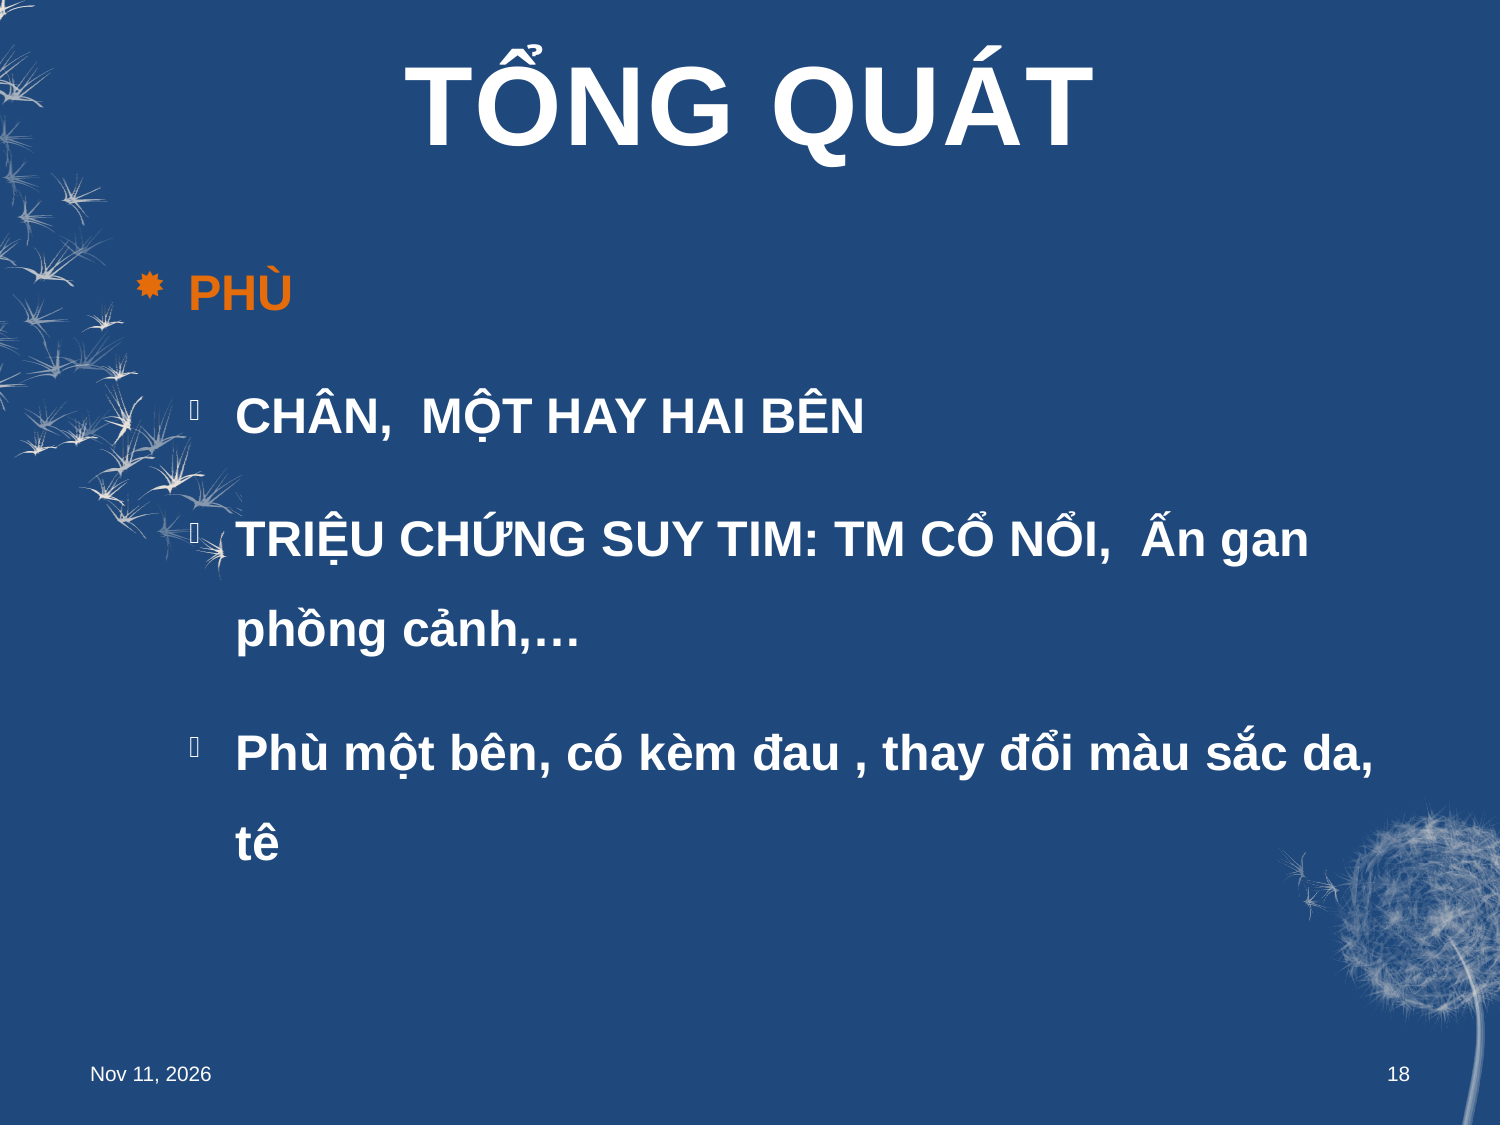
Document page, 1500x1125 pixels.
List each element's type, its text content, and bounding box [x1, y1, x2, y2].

slide_number 18 [1074, 1042, 1425, 1103]
picture [0, 0, 243, 587]
title TỔNG QUÁT [75, 24, 1425, 176]
picture [1275, 525, 1500, 1125]
list PHÙ CHÂN, MỘT HAY HAI BÊN TRIỆU CHỨNG SUY TIM: TM CỔ NỔI, Ấn gan phồng cảnh,… Phù một bên, có kèm đau , thay đổi màu sắc da, tê [116, 222, 1395, 1055]
slide_number May-15 [75, 1042, 425, 1103]
